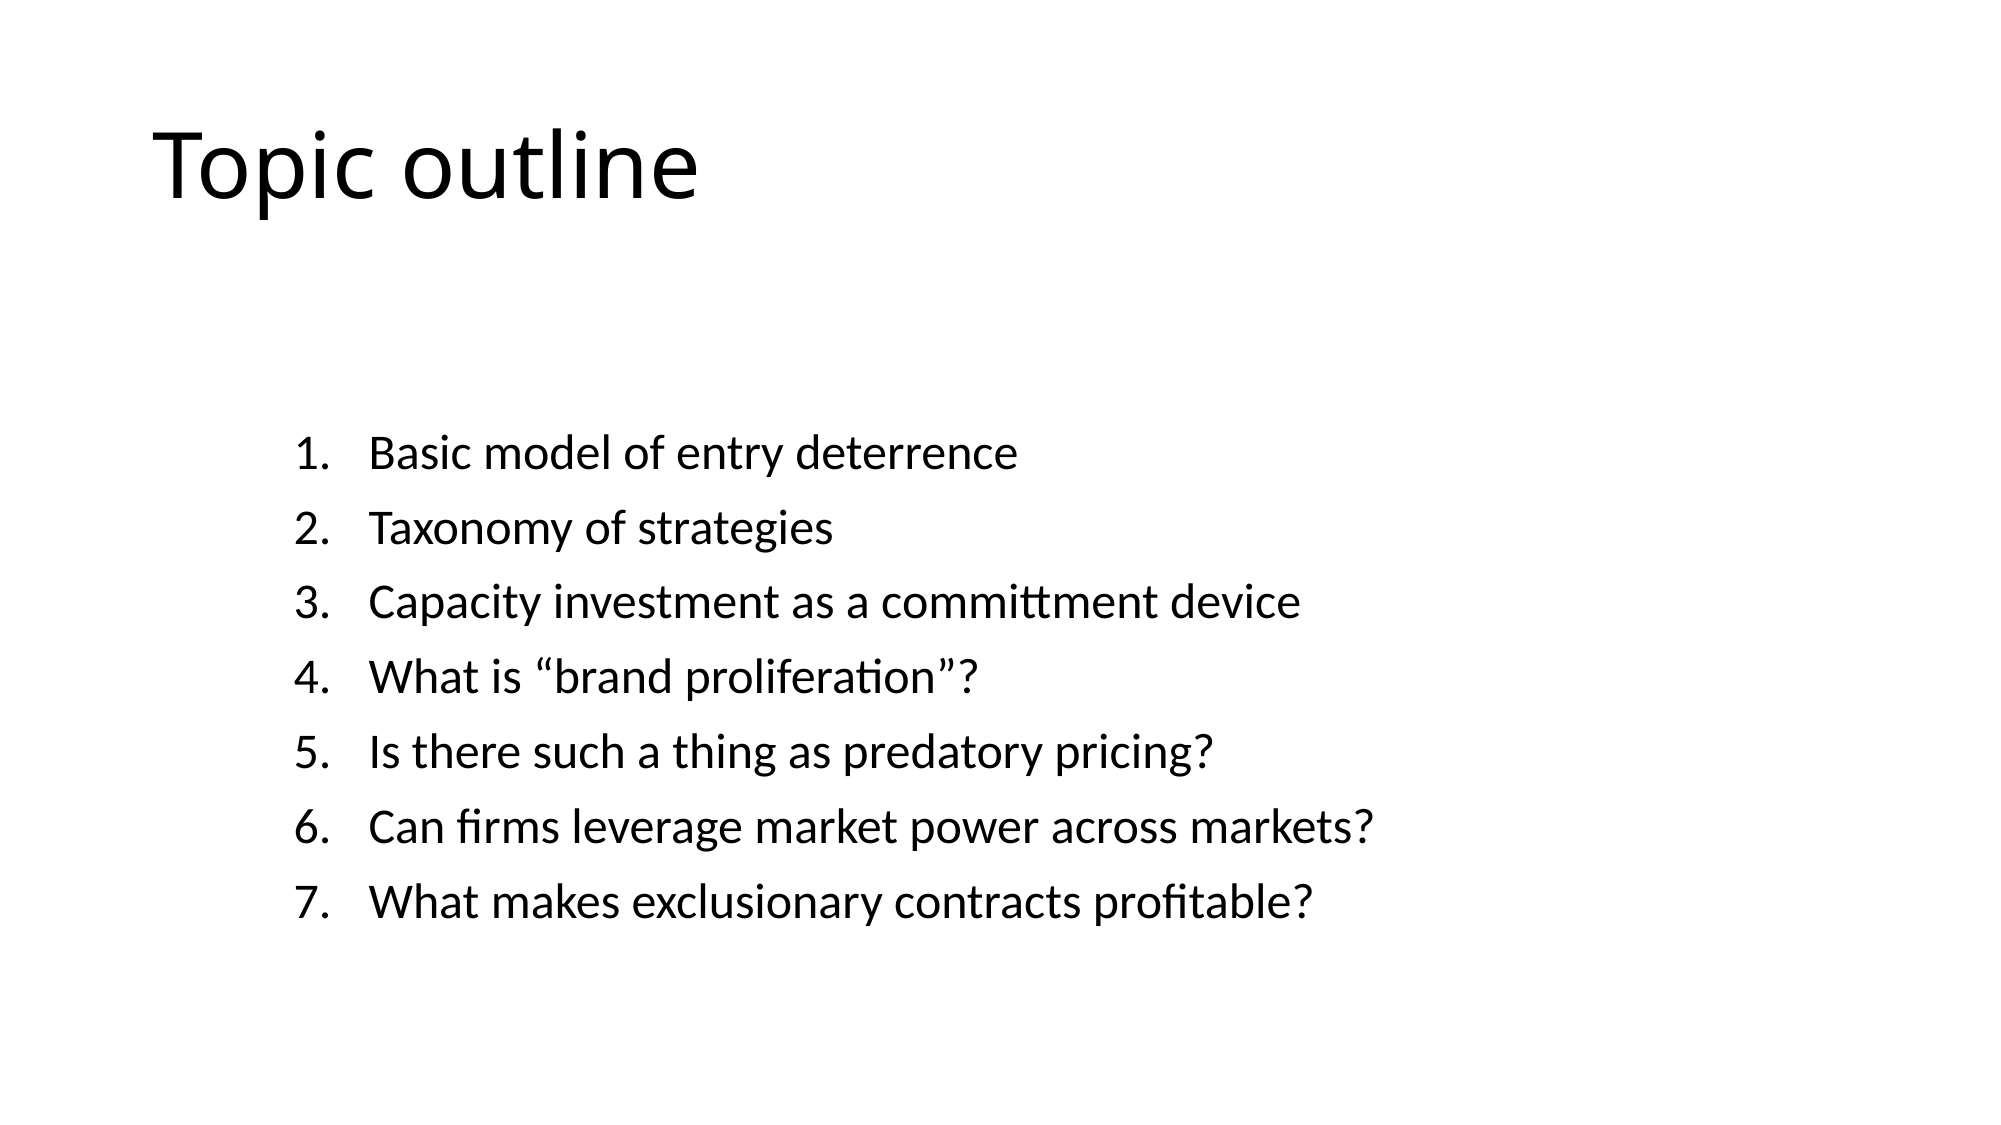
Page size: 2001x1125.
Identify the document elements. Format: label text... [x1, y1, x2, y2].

list Basic model of entry deterrence Taxonomy of strategies Capacity investment as a committment device What is “brand proliferation”? Is there such a thing as predatory pricing? Can firms leverage market power across markets? What makes exclusionary contracts profitable? [278, 418, 1956, 951]
title Topic outline [137, 59, 1863, 278]
